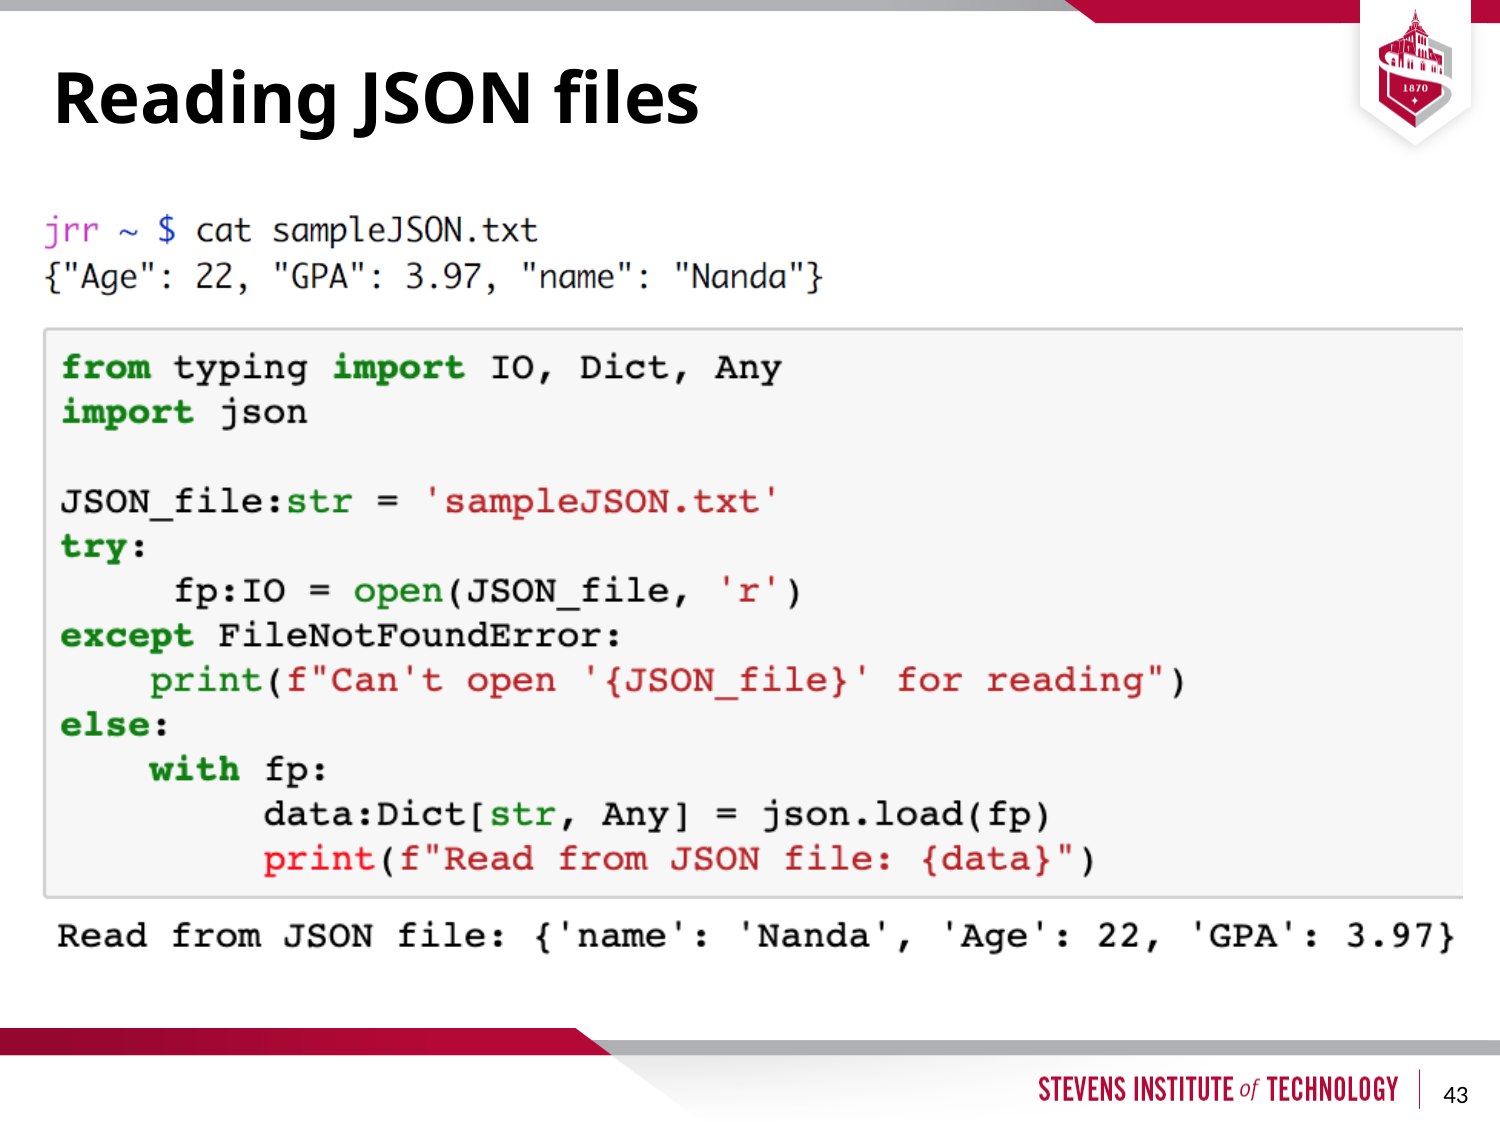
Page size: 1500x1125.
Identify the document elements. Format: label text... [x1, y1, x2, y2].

slide_number 43 [1428, 1071, 1490, 1108]
title Reading JSON files [37, 45, 1338, 150]
picture [0, 1028, 1500, 1125]
picture [0, 0, 1500, 160]
picture [33, 206, 1463, 967]
